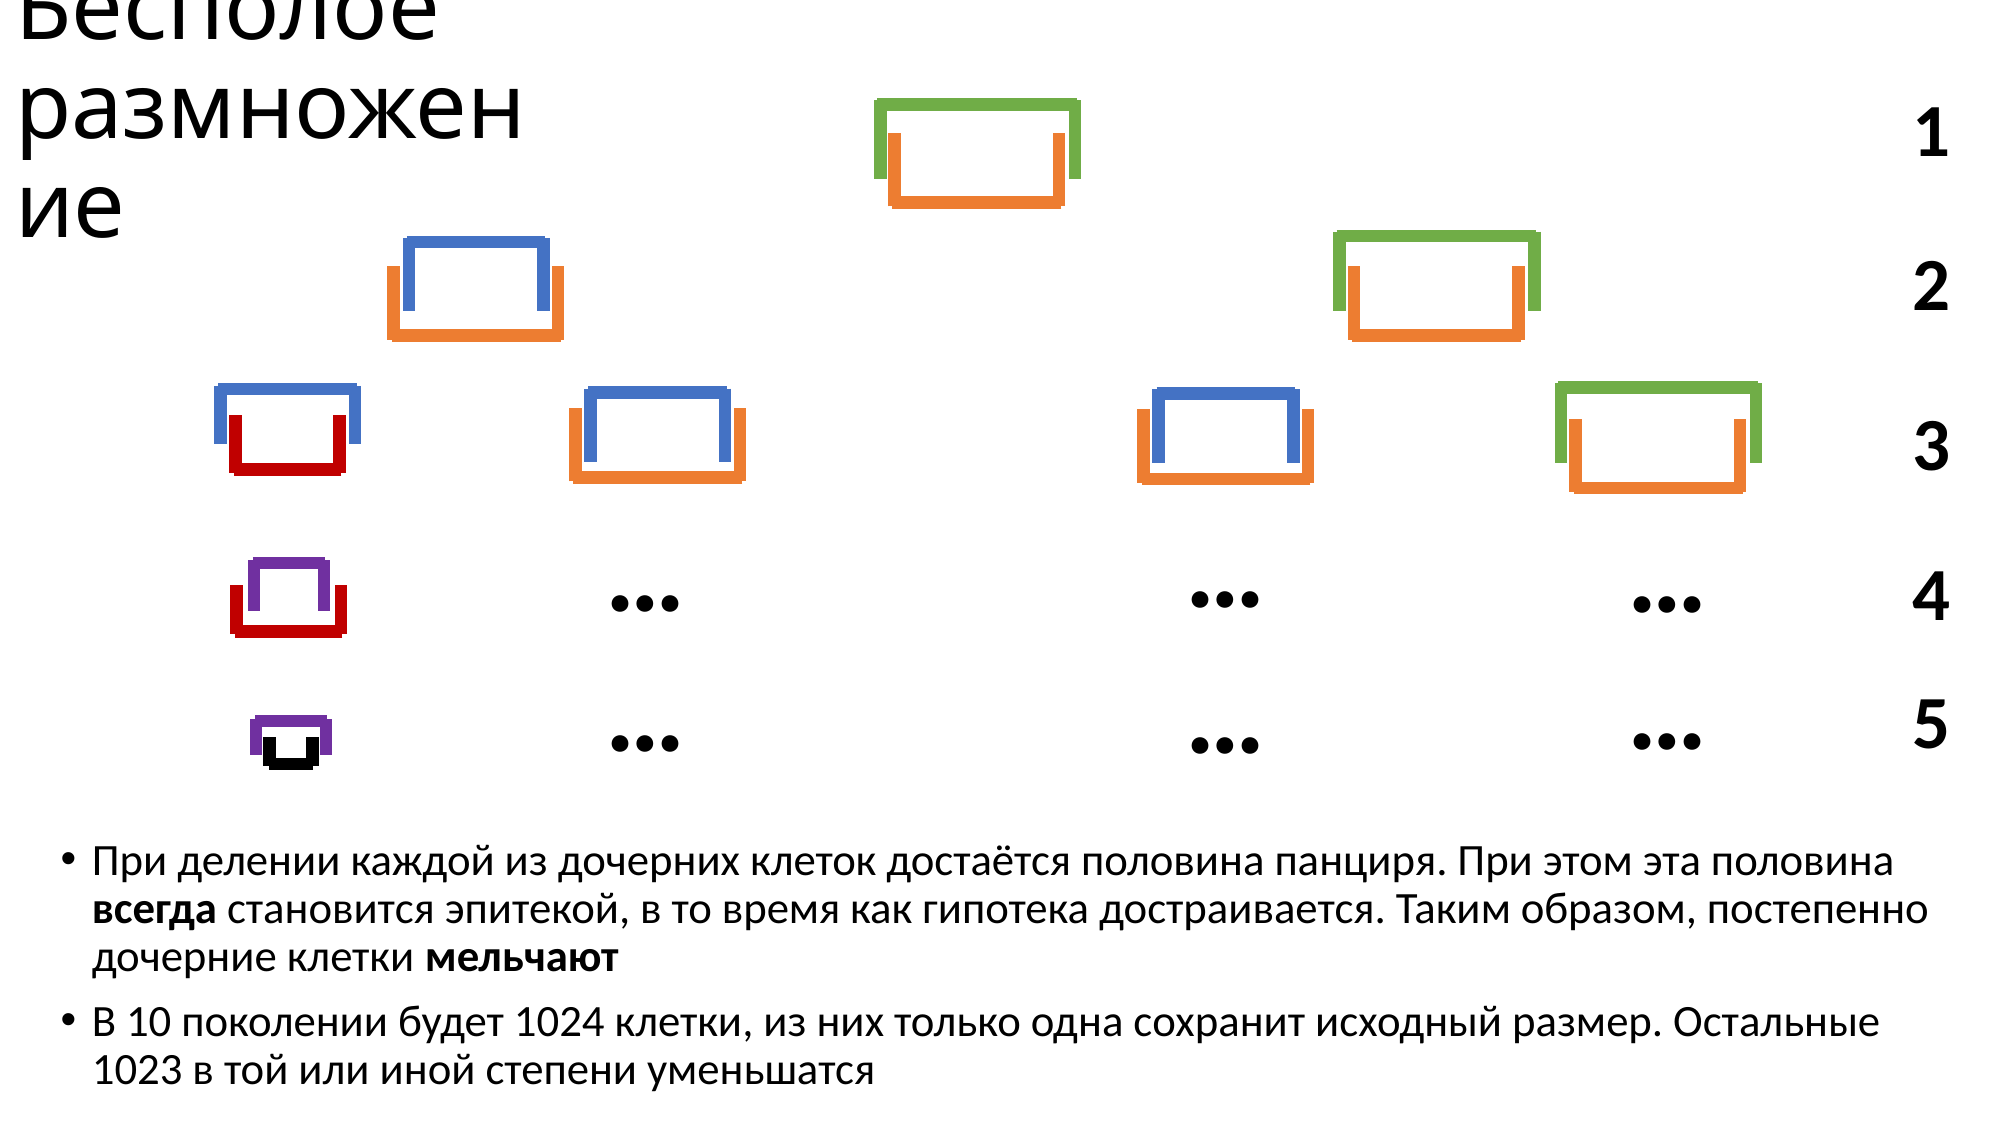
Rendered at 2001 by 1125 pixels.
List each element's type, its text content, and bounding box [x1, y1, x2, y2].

text_box … [590, 631, 701, 782]
text_box … [1170, 633, 1281, 784]
text_box … [1613, 629, 1723, 780]
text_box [234, 414, 342, 473]
text_box 3 [1897, 387, 1966, 493]
list При делении каждой из дочерних клеток достаётся половина панциря. При этом эта половина всегда становится эпитекой, в то время как гипотека достраивается. Таким образом, постепенно дочерние клетки мельчают В 10 поколении будет 1024 клетки, из них только одна сохранит исходный размер. Остальные 1023 в той или иной степени уменьшатся [45, 829, 1966, 1104]
text_box … [591, 491, 701, 631]
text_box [255, 719, 328, 766]
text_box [391, 266, 561, 340]
text_box 2 [1897, 228, 1966, 333]
text_box 4 [1897, 538, 1966, 644]
text_box … [1613, 493, 1723, 629]
text_box … [1170, 487, 1281, 633]
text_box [406, 237, 546, 312]
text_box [235, 560, 343, 634]
title Бесполое размножение [0, 0, 591, 218]
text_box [1336, 231, 1537, 312]
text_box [1573, 418, 1743, 492]
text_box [1352, 266, 1522, 340]
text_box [892, 132, 1062, 207]
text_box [588, 388, 727, 462]
text_box 1 [1897, 73, 1966, 179]
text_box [1141, 409, 1311, 483]
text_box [218, 385, 357, 445]
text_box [1156, 389, 1295, 463]
text_box 5 [1897, 666, 1966, 771]
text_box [1558, 383, 1759, 463]
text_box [573, 407, 743, 482]
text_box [877, 100, 1078, 180]
